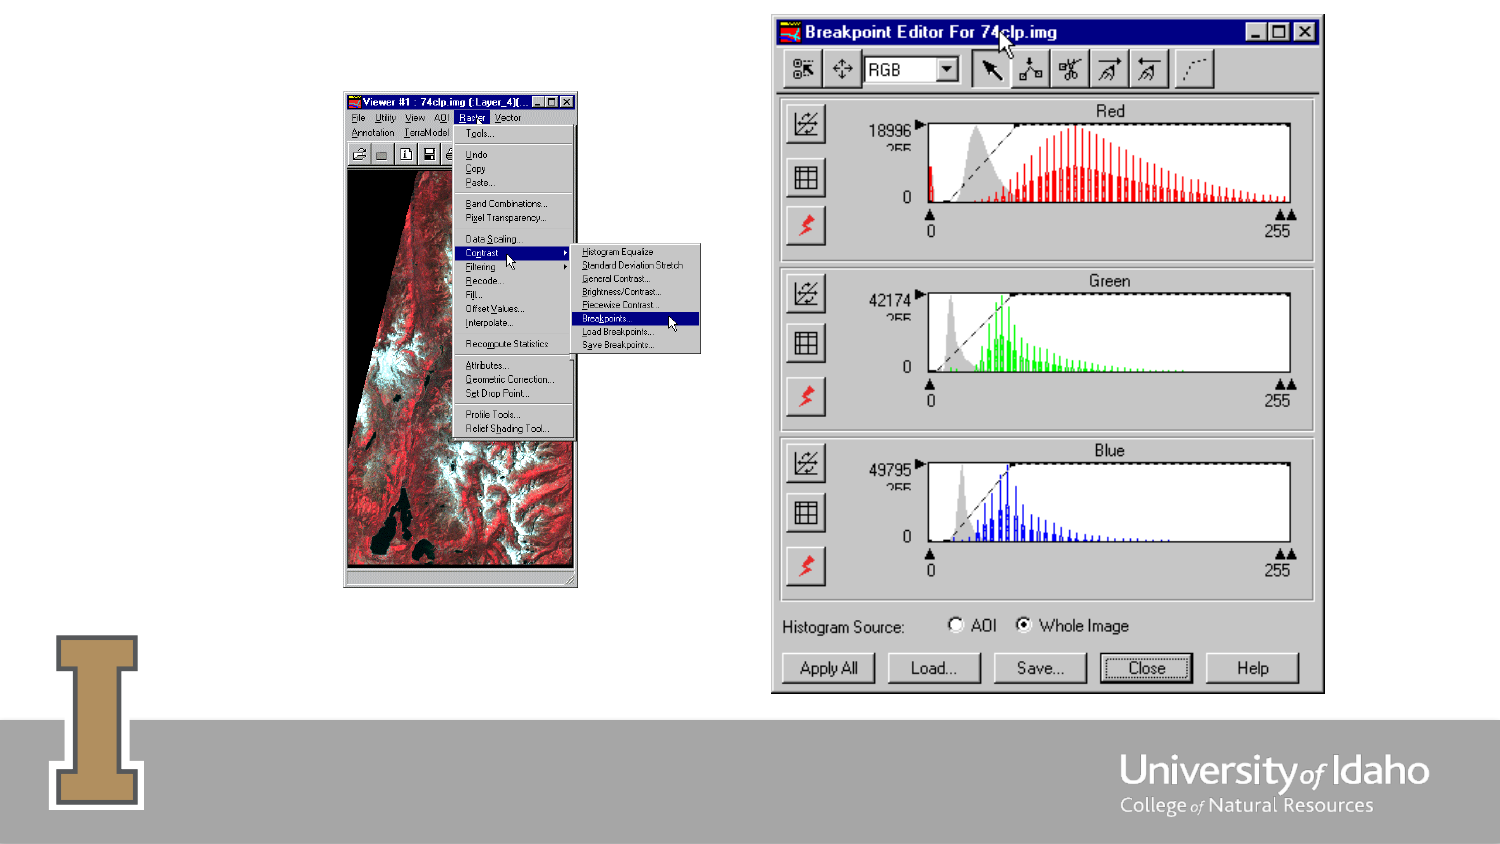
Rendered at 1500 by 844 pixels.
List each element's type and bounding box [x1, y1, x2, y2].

text_box [342, 90, 702, 588]
picture [771, 14, 1326, 694]
